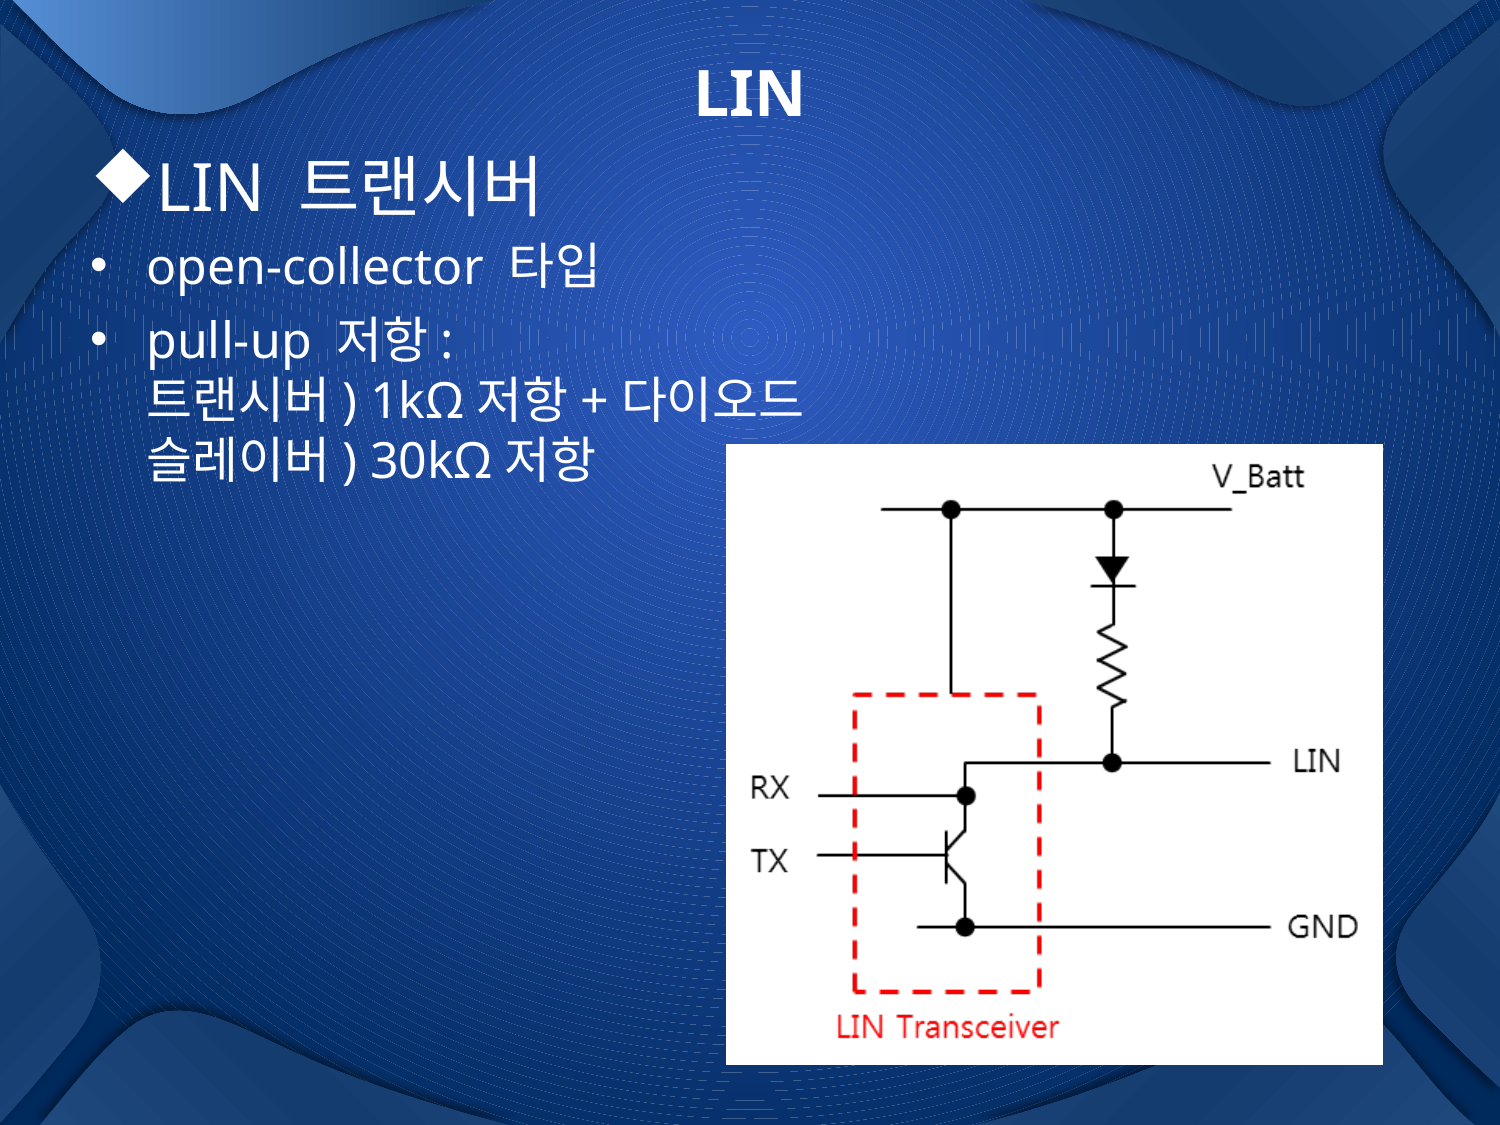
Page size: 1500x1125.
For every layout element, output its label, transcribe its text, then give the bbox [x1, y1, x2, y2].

picture [726, 444, 1383, 1065]
title LIN [75, 45, 1425, 137]
list LIN 트랜시버 open-collector 타입 pull-up 저항: 트랜시버) 1kΩ저항+다이오드 슬레이버) 30kΩ저항 [75, 137, 1425, 1005]
